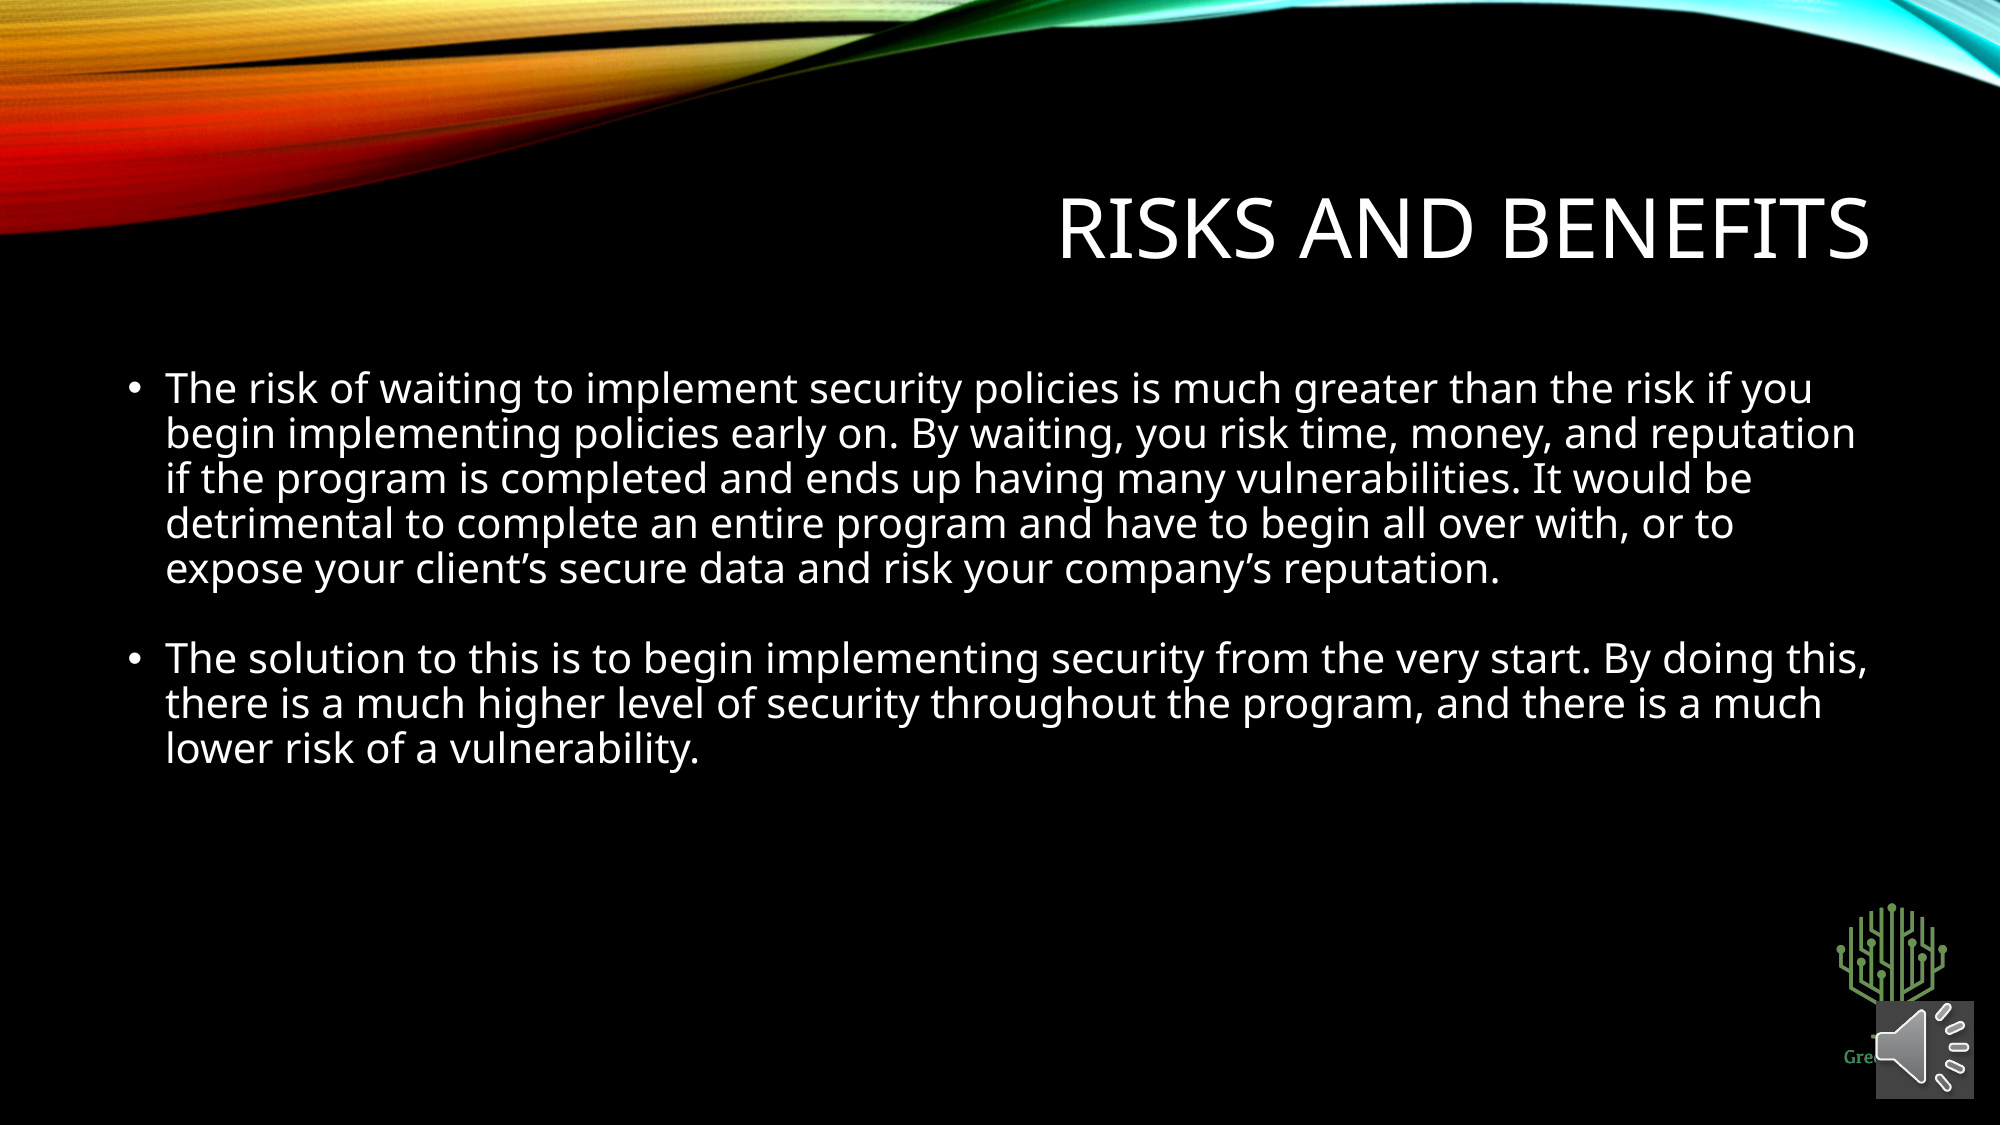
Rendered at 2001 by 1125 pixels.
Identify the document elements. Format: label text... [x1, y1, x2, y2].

picture [1817, 892, 1976, 1101]
title RISKS AND BENEFITS [474, 125, 1888, 338]
picture [0, 0, 2000, 237]
list The risk of waiting to implement security policies is much greater than the risk if you begin implementing policies early on. By waiting, you risk time, money, and reputation if the program is completed and ends up having many vulnerabilities. It would be detrimental to complete an entire program and have to begin all over with, or to expose your client’s secure data and risk your company’s reputation. The solution to this is to begin implementing security from the very start. By doing this, there is a much higher level of security throughout the program, and there is a much lower risk of a vulnerability. [112, 360, 1888, 1021]
